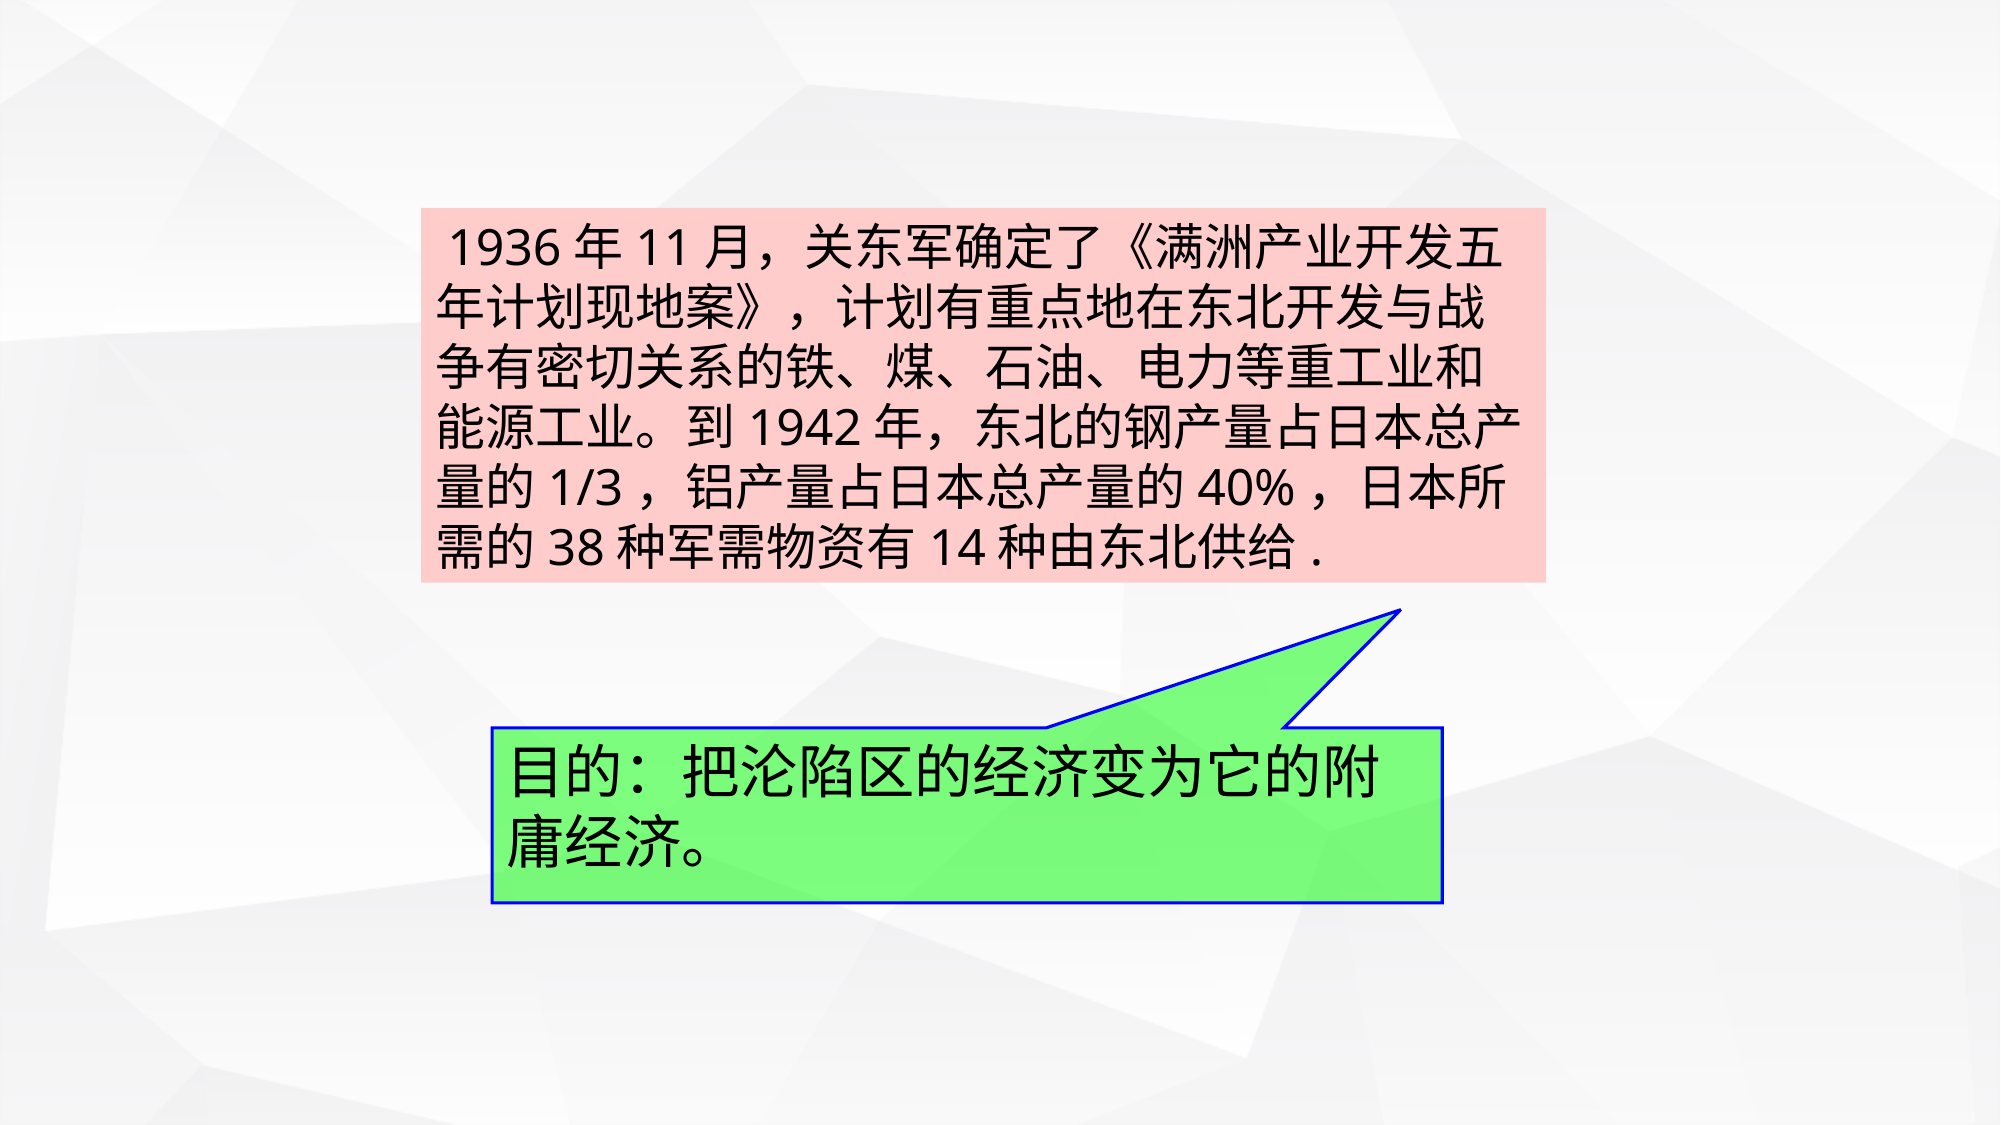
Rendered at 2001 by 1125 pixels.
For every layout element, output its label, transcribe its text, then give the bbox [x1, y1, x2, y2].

picture [0, 0, 2001, 1125]
text_box 1936年11月，关东军确定了《满洲产业开发五年计划现地案》，计划有重点地在东北开发与战争有密切关系的铁、煤、石油、电力等重工业和能源工业。到1942年，东北的钢产量占日本总产量的1/3，铝产量占日本总产量的40%，日本所需的38种军需物资有14种由东北供给. [421, 207, 1547, 583]
text_box 目的：把沦陷区的经济变为它的附庸经济。 [492, 609, 1443, 903]
